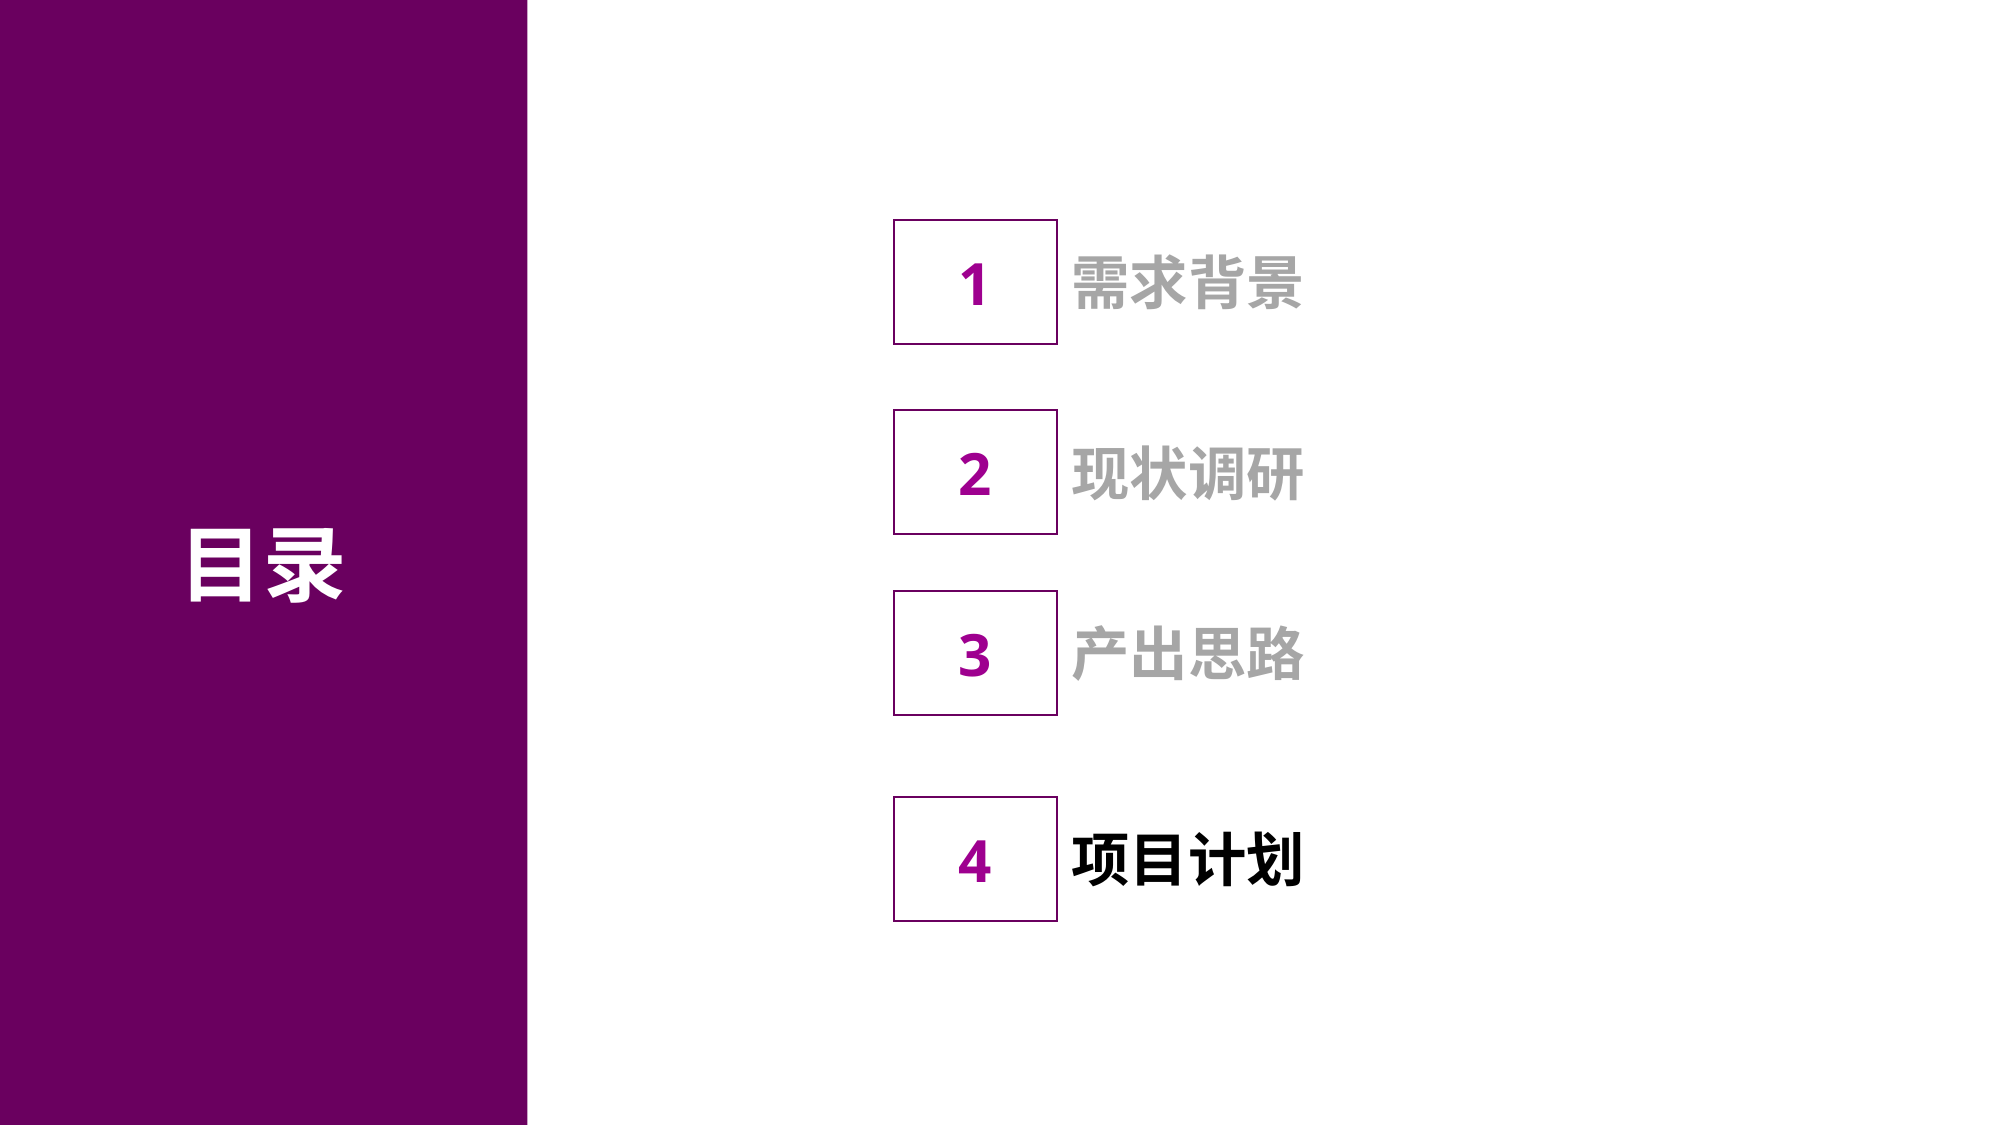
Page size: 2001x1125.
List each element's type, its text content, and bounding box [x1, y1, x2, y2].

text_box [893, 410, 1505, 535]
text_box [893, 590, 1505, 715]
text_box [893, 797, 1505, 922]
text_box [893, 219, 1505, 344]
text_box 目录 [0, 504, 528, 620]
text_box [0, 0, 529, 1125]
